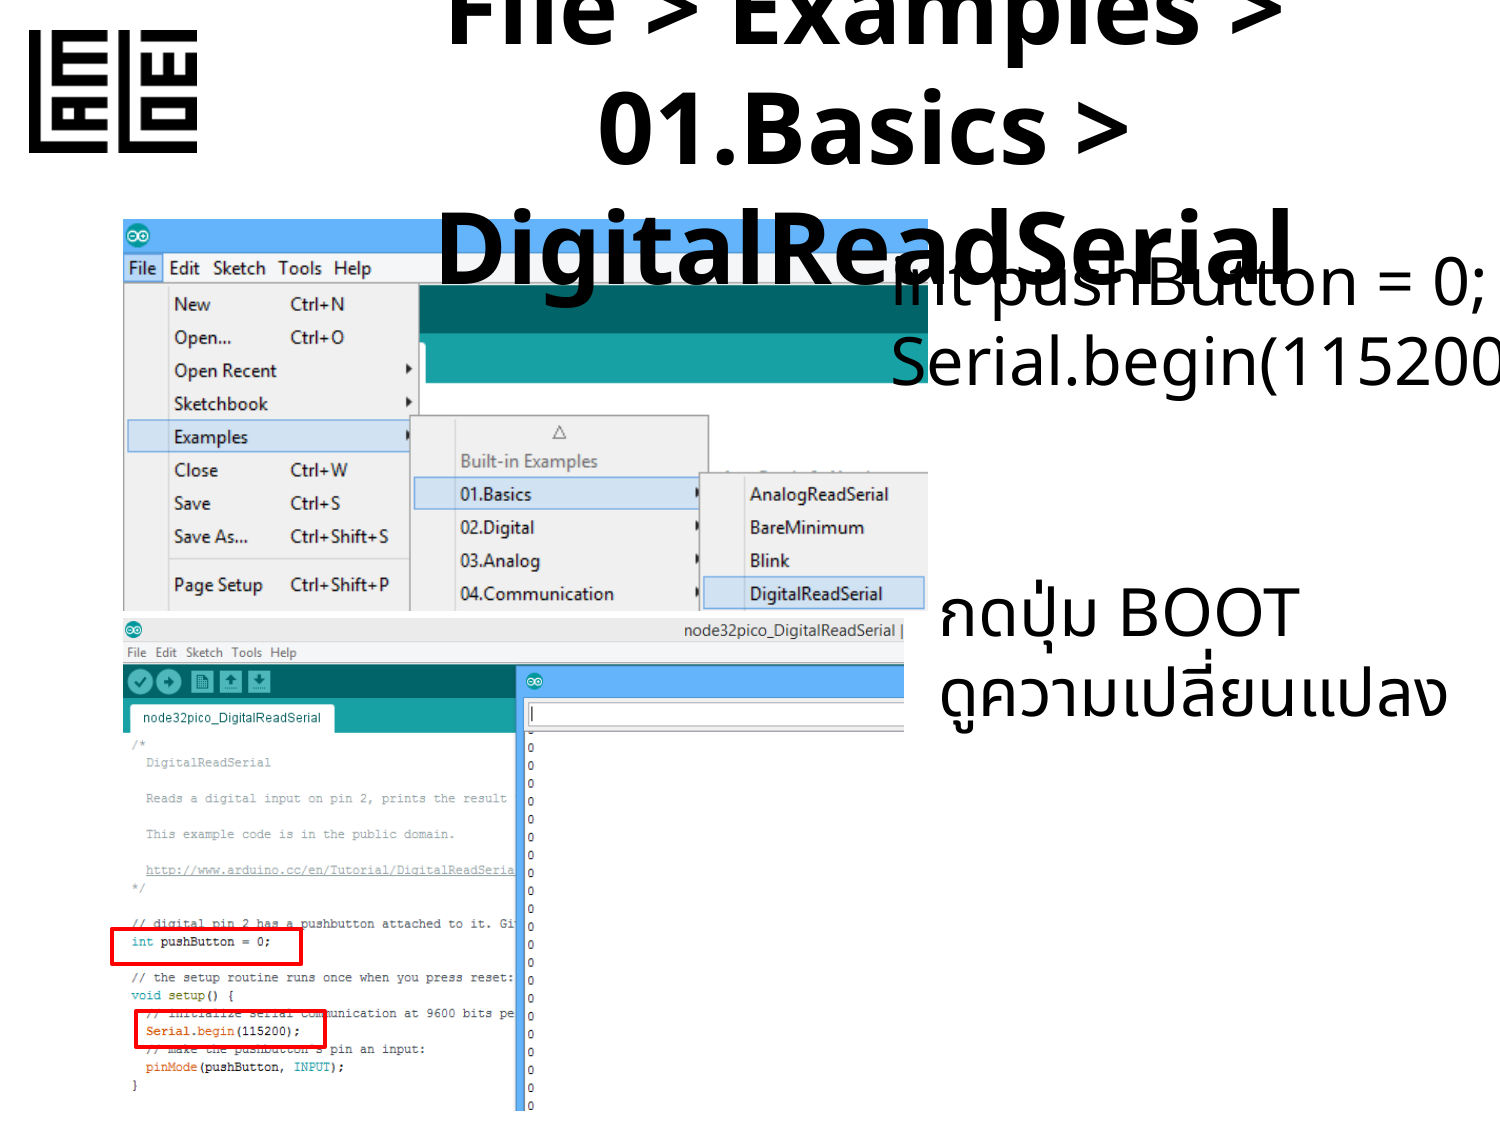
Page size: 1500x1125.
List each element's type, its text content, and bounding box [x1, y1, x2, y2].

title File > Examples > 01.Basics > DigitalReadSerial [230, 30, 1500, 219]
picture [29, 30, 197, 153]
picture [123, 219, 928, 612]
picture [123, 618, 904, 1111]
text_box กดปุ่ม BOOT ดูความเปลี่ยนแปลง [923, 562, 1466, 738]
text_box [110, 927, 118, 966]
text_box int pushButton = 0; Serial.begin(115200); [933, 231, 1500, 407]
